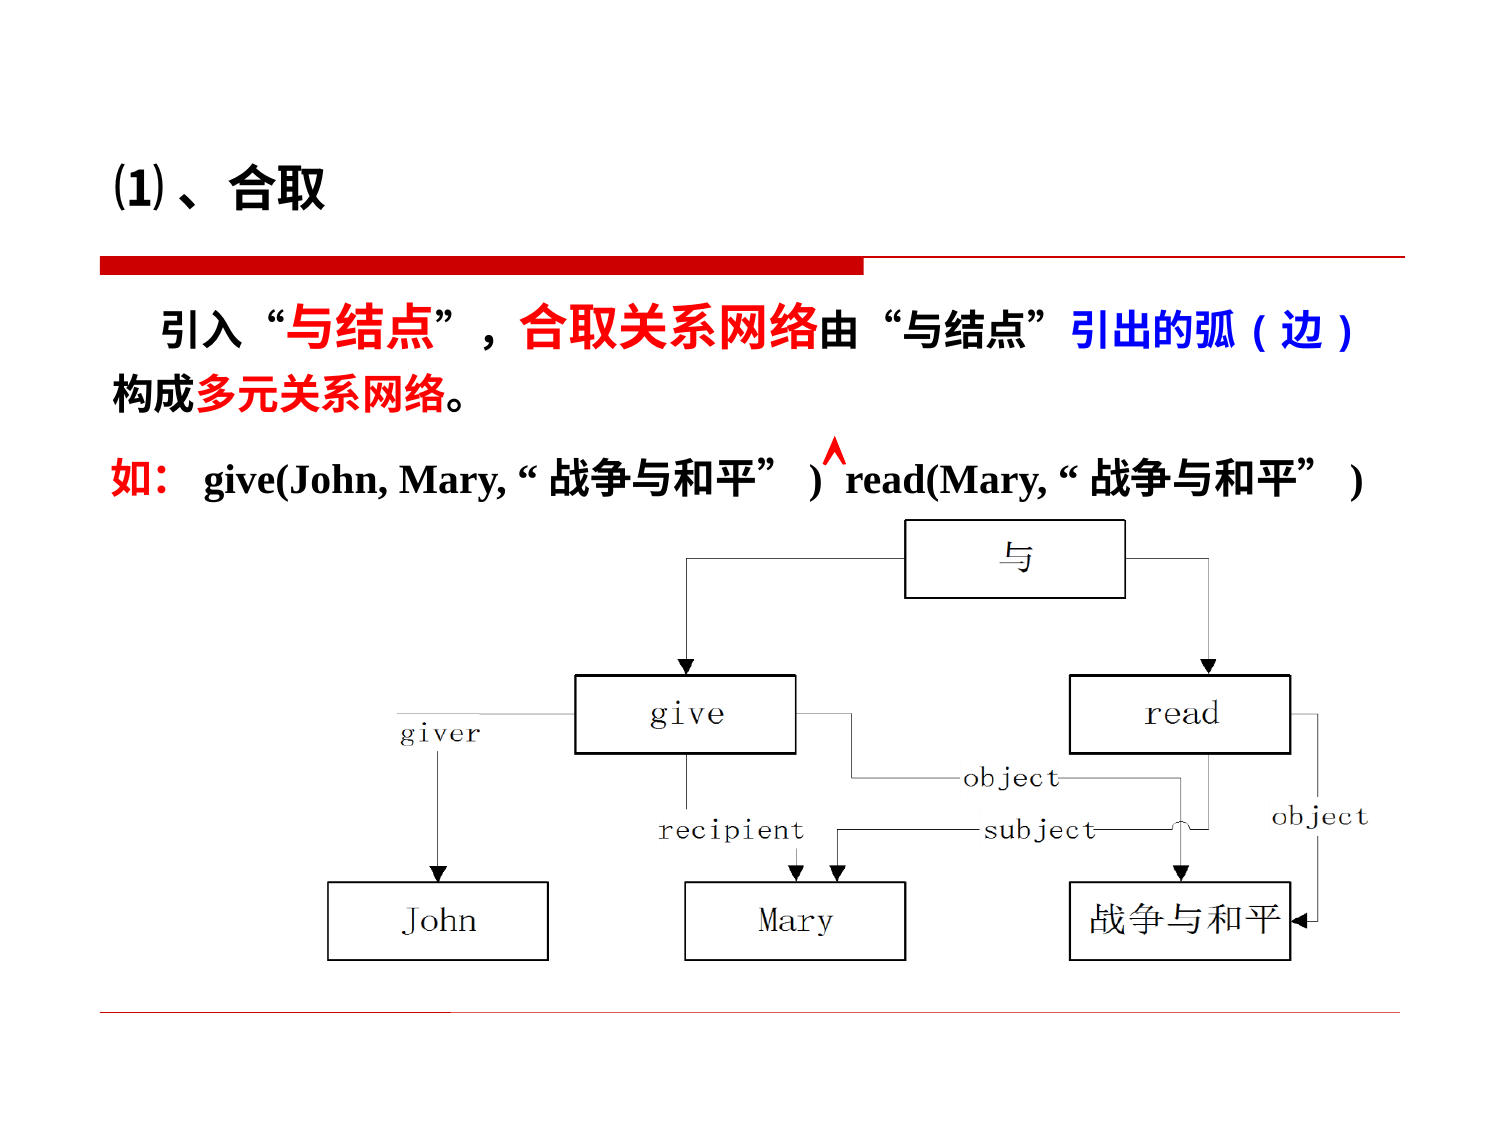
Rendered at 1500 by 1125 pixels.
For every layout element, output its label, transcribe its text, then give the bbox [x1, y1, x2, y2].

text_box 引入“与结点”，合取关系网络由“与结点”引出的弧(边)构成多元关系网络。 [112, 292, 1399, 423]
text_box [109, 426, 1397, 965]
text_box ⑴、合取 [100, 148, 361, 224]
